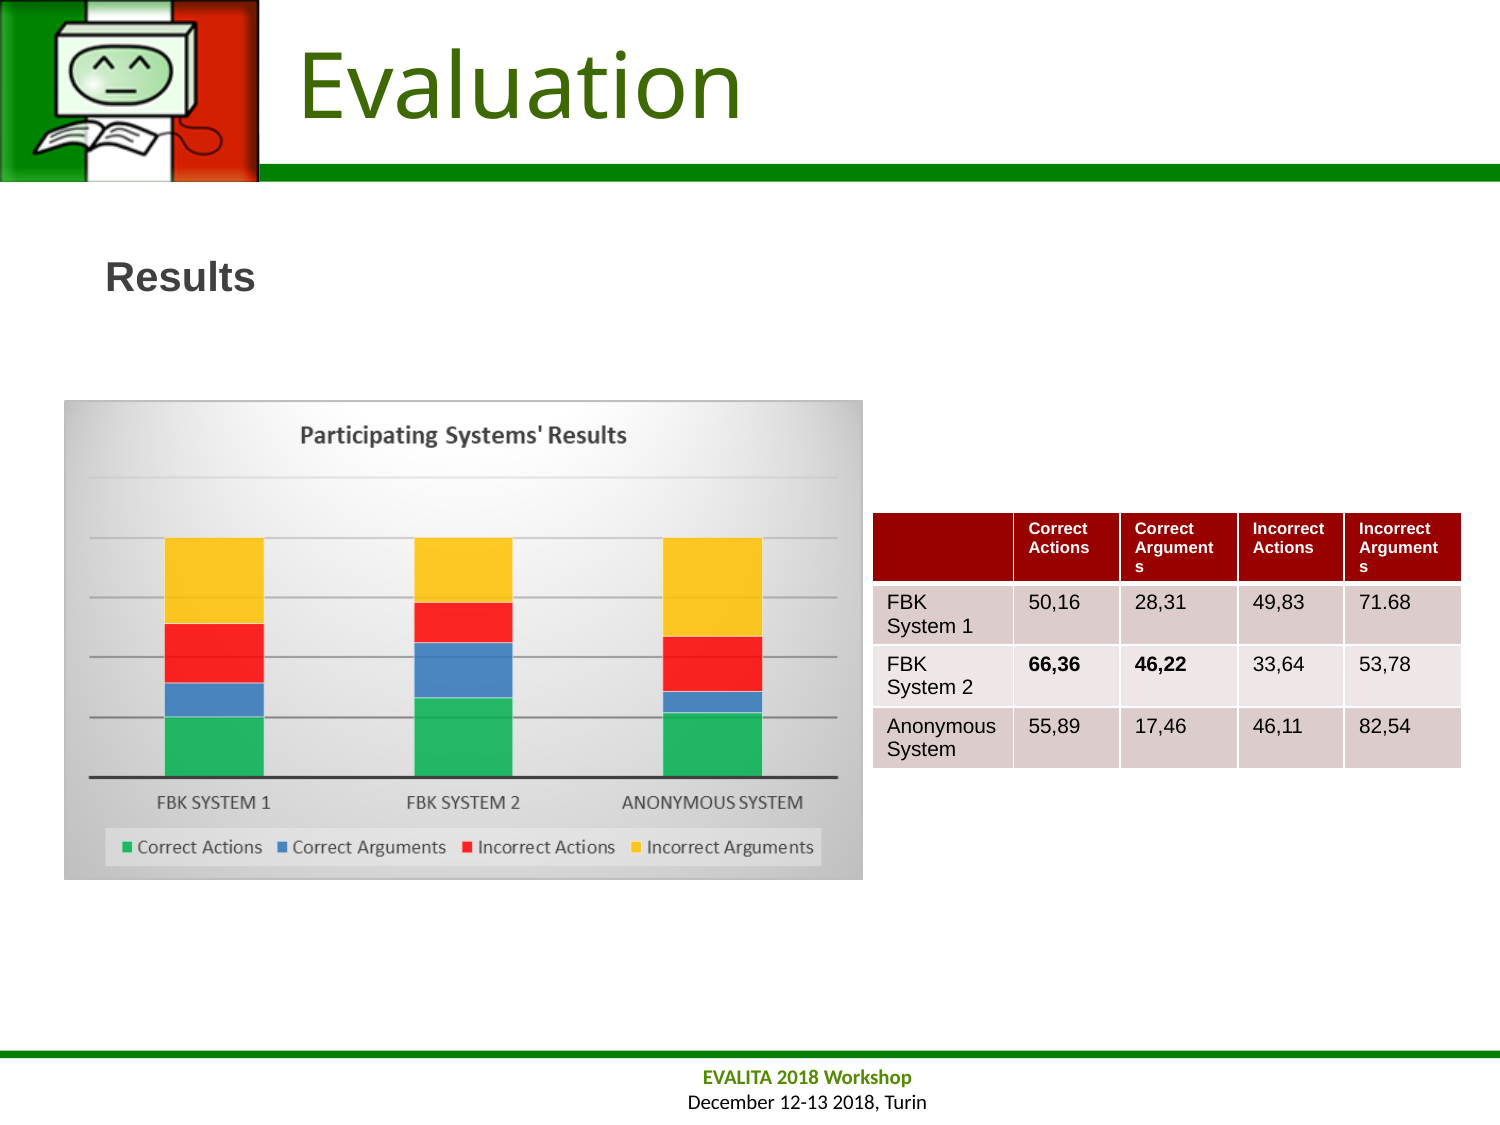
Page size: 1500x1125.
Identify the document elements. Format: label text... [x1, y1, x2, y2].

table_cell 71.68 [1345, 586, 1461, 644]
table_header Correct Actions [1014, 513, 1119, 581]
table_cell 66,36 [1014, 646, 1119, 706]
table_header Incorrect Arguments [1345, 513, 1461, 581]
table_cell 82,54 [1345, 708, 1461, 768]
table_cell 46,11 [1239, 708, 1343, 768]
table_cell 55,89 [1014, 708, 1119, 768]
table_cell 17,46 [1121, 708, 1237, 768]
table_header Incorrect Actions [1239, 513, 1343, 581]
picture [64, 400, 864, 881]
table_cell 33,64 [1239, 646, 1343, 706]
table_cell 50,16 [1014, 586, 1119, 644]
table_cell 28,31 [1121, 586, 1237, 644]
table_cell 49,83 [1239, 586, 1343, 644]
list Results [90, 242, 1225, 318]
table_cell FBK System 1 [873, 586, 1013, 644]
table_header [873, 513, 1013, 581]
table_cell Anonymous System [873, 708, 1013, 768]
table_cell 53,78 [1345, 646, 1461, 706]
picture [0, 0, 260, 182]
title Evaluation [280, 3, 1500, 160]
table_cell FBK System 2 [873, 646, 1013, 706]
table_header Correct Arguments [1121, 513, 1237, 581]
table_cell 46,22 [1121, 646, 1237, 706]
